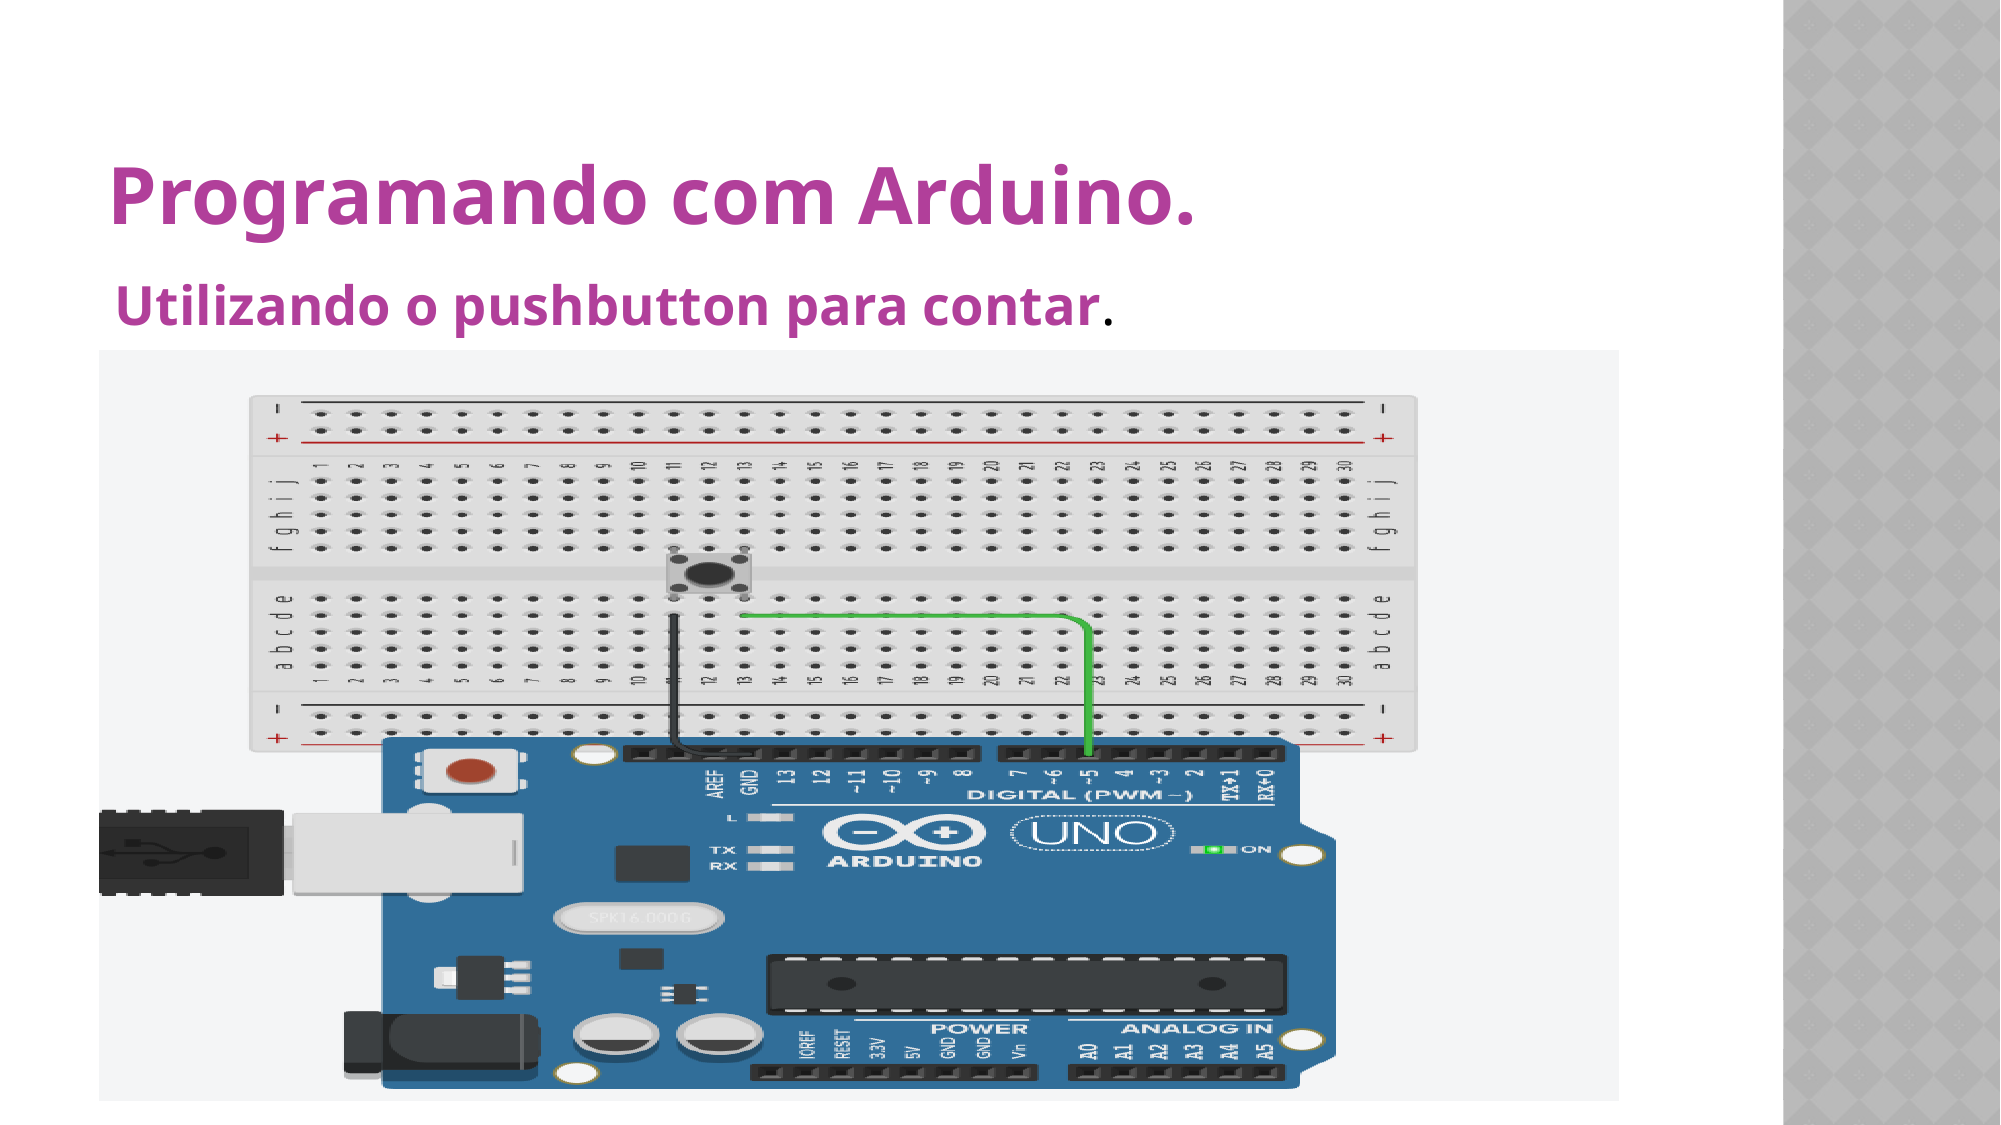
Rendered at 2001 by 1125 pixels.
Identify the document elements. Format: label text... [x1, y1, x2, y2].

title Programando com Arduino. [99, 52, 1684, 240]
picture [99, 350, 1620, 1101]
list Utilizando o pushbutton para contar. [99, 264, 1684, 1059]
